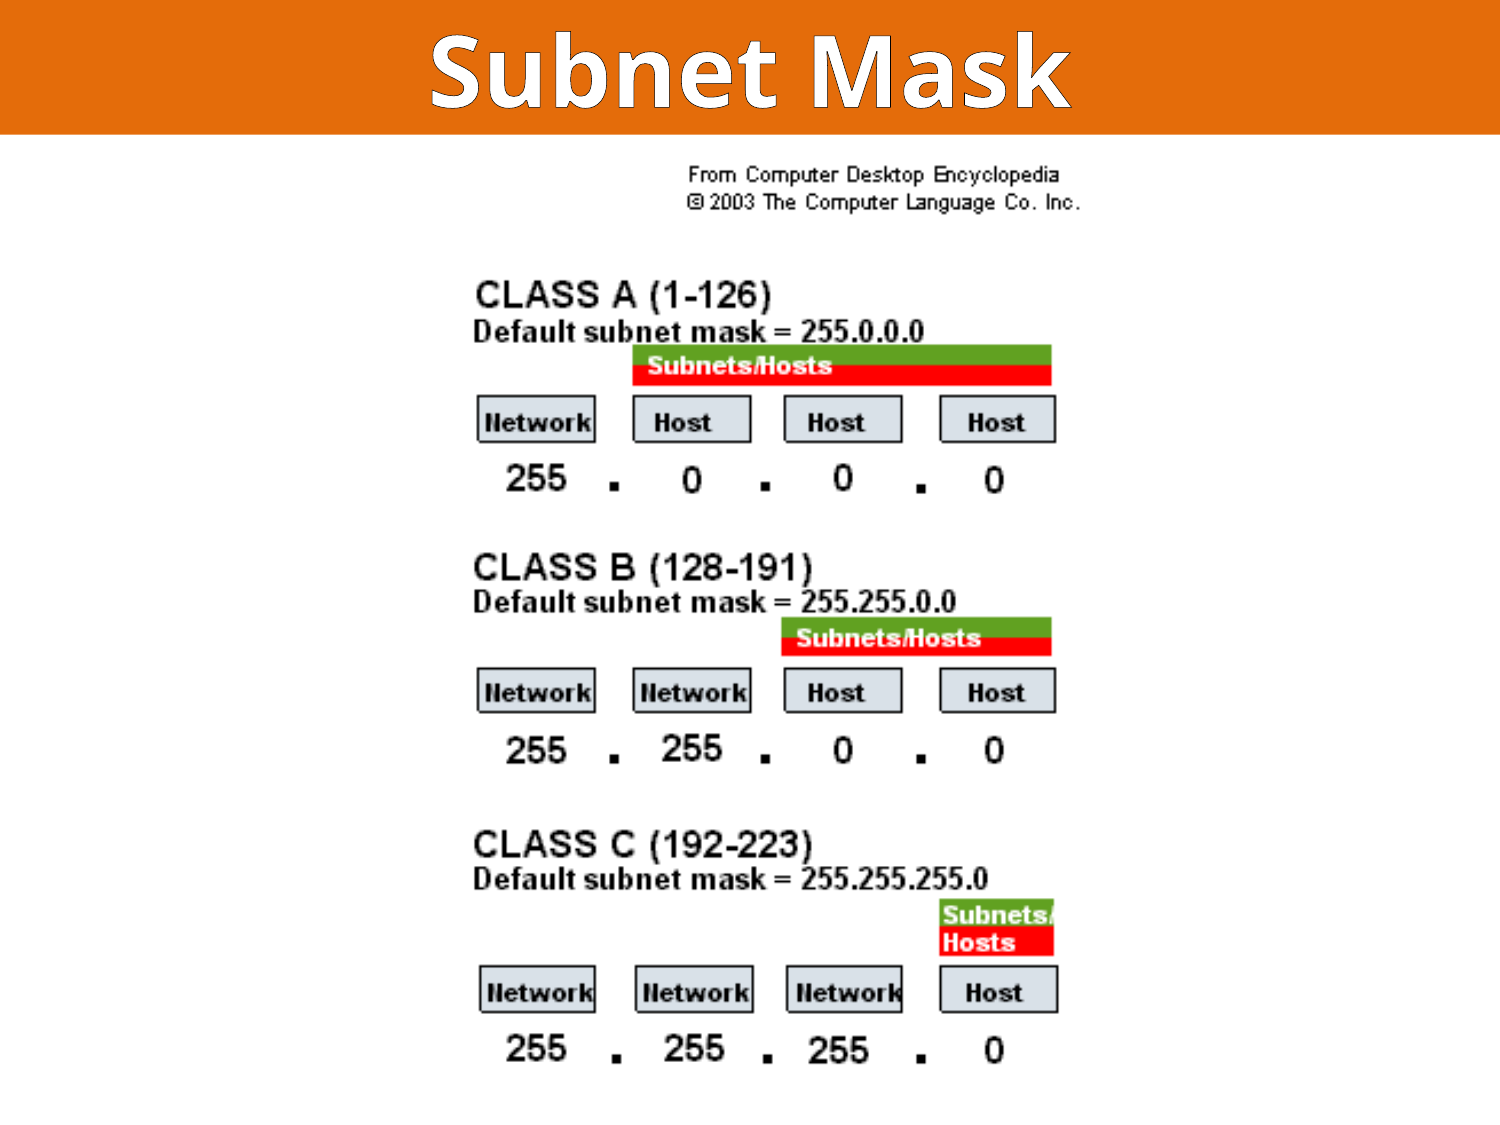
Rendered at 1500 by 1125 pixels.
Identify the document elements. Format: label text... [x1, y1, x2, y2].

picture [449, 162, 1082, 1094]
text_box Subnet Mask [0, 0, 1500, 135]
